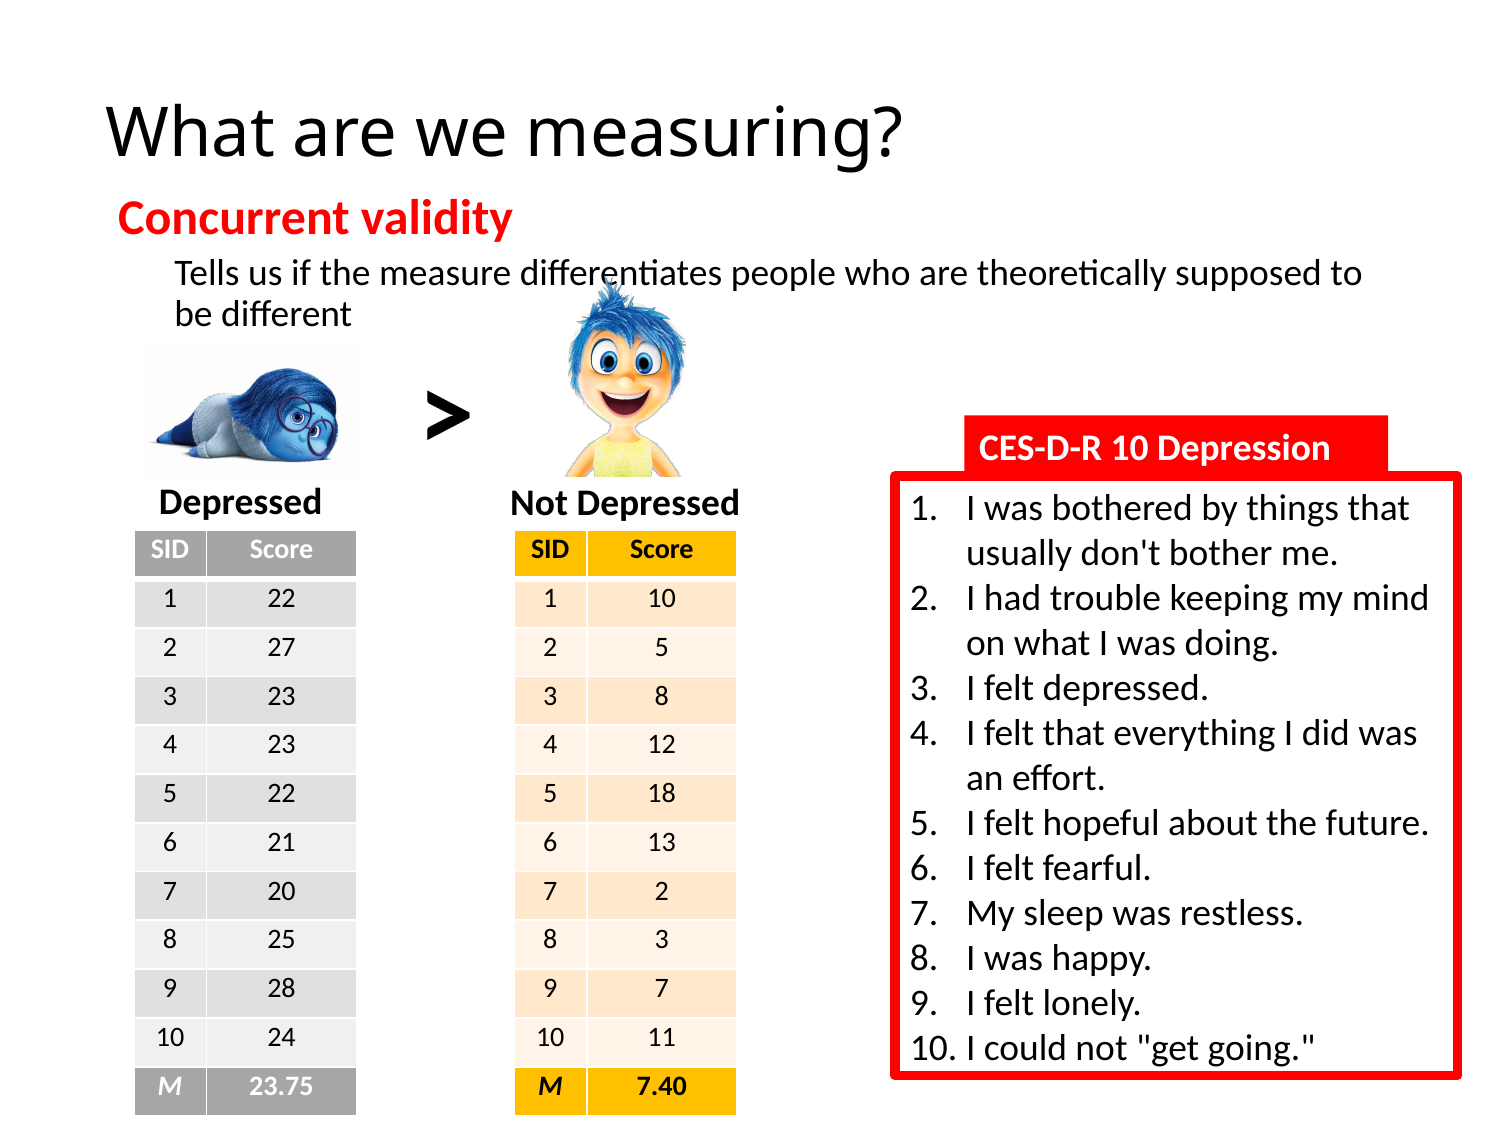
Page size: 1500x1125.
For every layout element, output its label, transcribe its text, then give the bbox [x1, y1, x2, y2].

title What are we measuring? [90, 24, 1410, 244]
table_cell 7 [515, 872, 586, 919]
table_cell 10 [135, 1019, 206, 1066]
table_cell 24 [207, 1019, 356, 1066]
table_header SID [135, 531, 206, 576]
table_cell 4 [515, 726, 586, 773]
table_cell 3 [515, 677, 586, 724]
table_cell 1 [515, 582, 586, 627]
list Concurrent validity Tells us if the measure differentiates people who are theoretically supposed to be different [103, 183, 1397, 898]
text_box Depressed [102, 469, 380, 530]
table_cell 5 [515, 775, 586, 822]
table_cell 9 [135, 970, 206, 1017]
table_cell 8 [588, 677, 736, 724]
table_cell 3 [135, 677, 206, 724]
table_header Score [207, 531, 356, 576]
table_cell 23.75 [207, 1068, 356, 1115]
table_cell 23 [207, 726, 356, 773]
table_cell 13 [588, 824, 736, 871]
table_cell 6 [135, 824, 206, 871]
table_cell 2 [588, 872, 736, 919]
text_box CES-D-R 10 Depression [964, 415, 1389, 476]
table_cell 11 [588, 1019, 736, 1066]
table_cell 21 [207, 824, 356, 871]
table_cell 10 [588, 582, 736, 627]
table_cell 8 [135, 921, 206, 968]
table_cell 4 [135, 726, 206, 773]
table_cell 8 [515, 921, 586, 968]
table_cell 28 [207, 970, 356, 1017]
table_cell 2 [135, 629, 206, 676]
text_box Not Depressed [486, 470, 764, 531]
table_cell 22 [207, 775, 356, 822]
table_cell 7 [135, 872, 206, 919]
text_box > [379, 331, 514, 482]
table_cell 5 [135, 775, 206, 822]
table_cell 23 [207, 677, 356, 724]
table_cell 2 [515, 629, 586, 676]
table_cell 1 [135, 582, 206, 627]
table_cell M [515, 1068, 586, 1115]
picture [548, 257, 702, 477]
table_cell 9 [515, 970, 586, 1017]
table_cell 22 [207, 582, 356, 627]
table_cell 3 [588, 921, 736, 968]
table_cell 7 [588, 970, 736, 1017]
table_cell 20 [207, 872, 356, 919]
table_cell 18 [588, 775, 736, 822]
table_cell 6 [515, 824, 586, 871]
table_header Score [588, 531, 736, 576]
table_cell 25 [207, 921, 356, 968]
picture [143, 343, 356, 481]
table_cell 10 [515, 1019, 586, 1066]
table_cell 27 [207, 629, 356, 676]
table_header SID [515, 531, 586, 576]
text_box I was bothered by things that usually don't bother me. I had trouble keeping my mind on what I was doing. I felt depressed. I felt that everything I did was an effort. I felt hopeful about the future. I felt fearful. My sleep was restless. I was happy. I felt lonely. I could not "get going." [895, 475, 1458, 1076]
table_cell 5 [588, 629, 736, 676]
table_cell M [135, 1068, 206, 1115]
table_cell 12 [588, 726, 736, 773]
table_cell 7.40 [588, 1068, 736, 1115]
